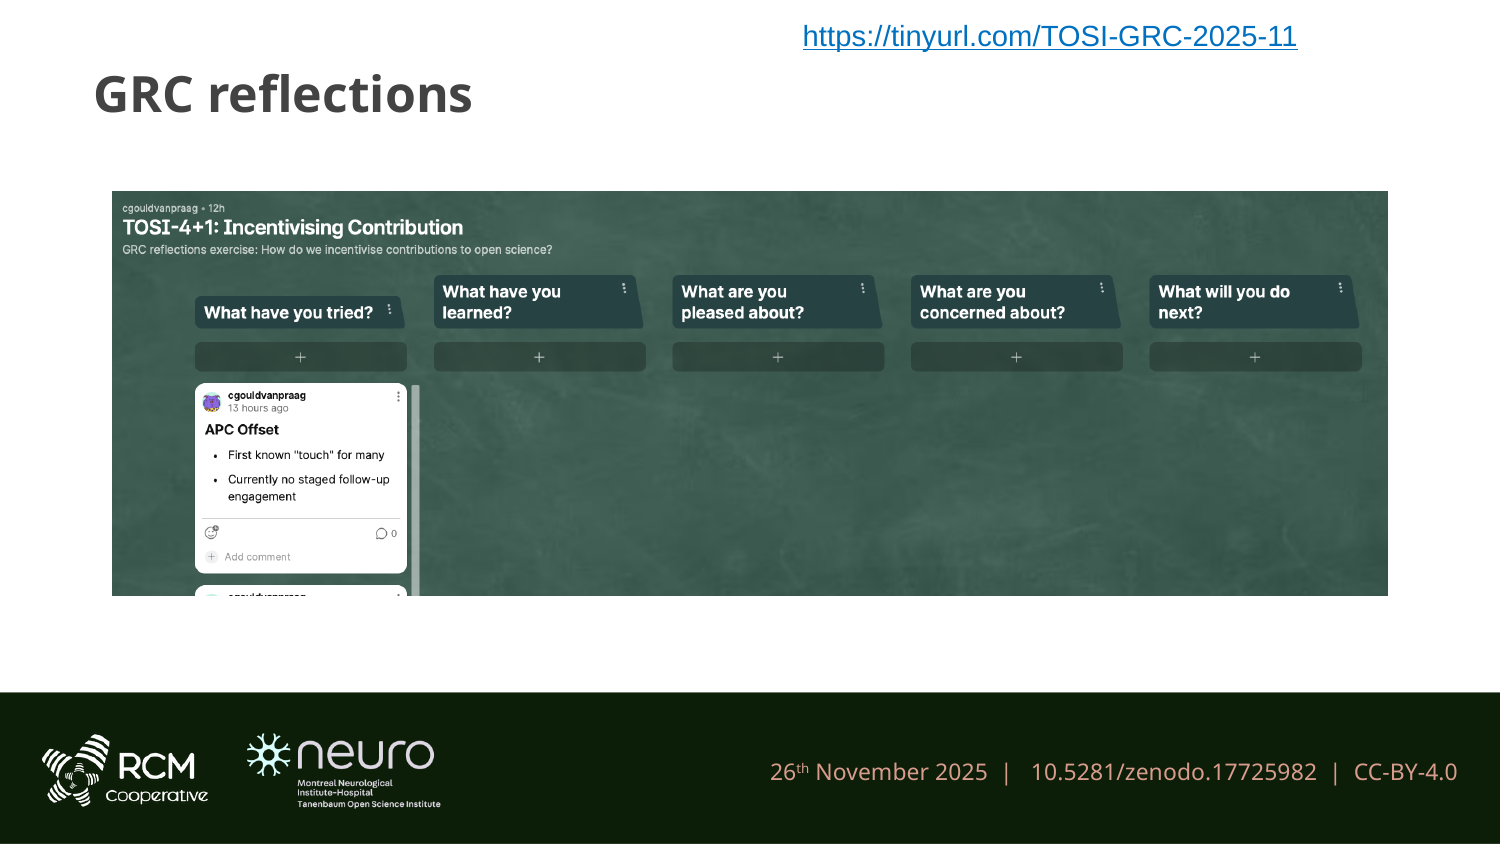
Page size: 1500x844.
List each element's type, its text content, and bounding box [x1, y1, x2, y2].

text_box GRC reflections [78, 47, 1000, 138]
text_box https://tinyurl.com/TOSI-GRC-2025-11 [787, 10, 1341, 95]
picture [42, 727, 219, 815]
picture [112, 191, 1388, 597]
